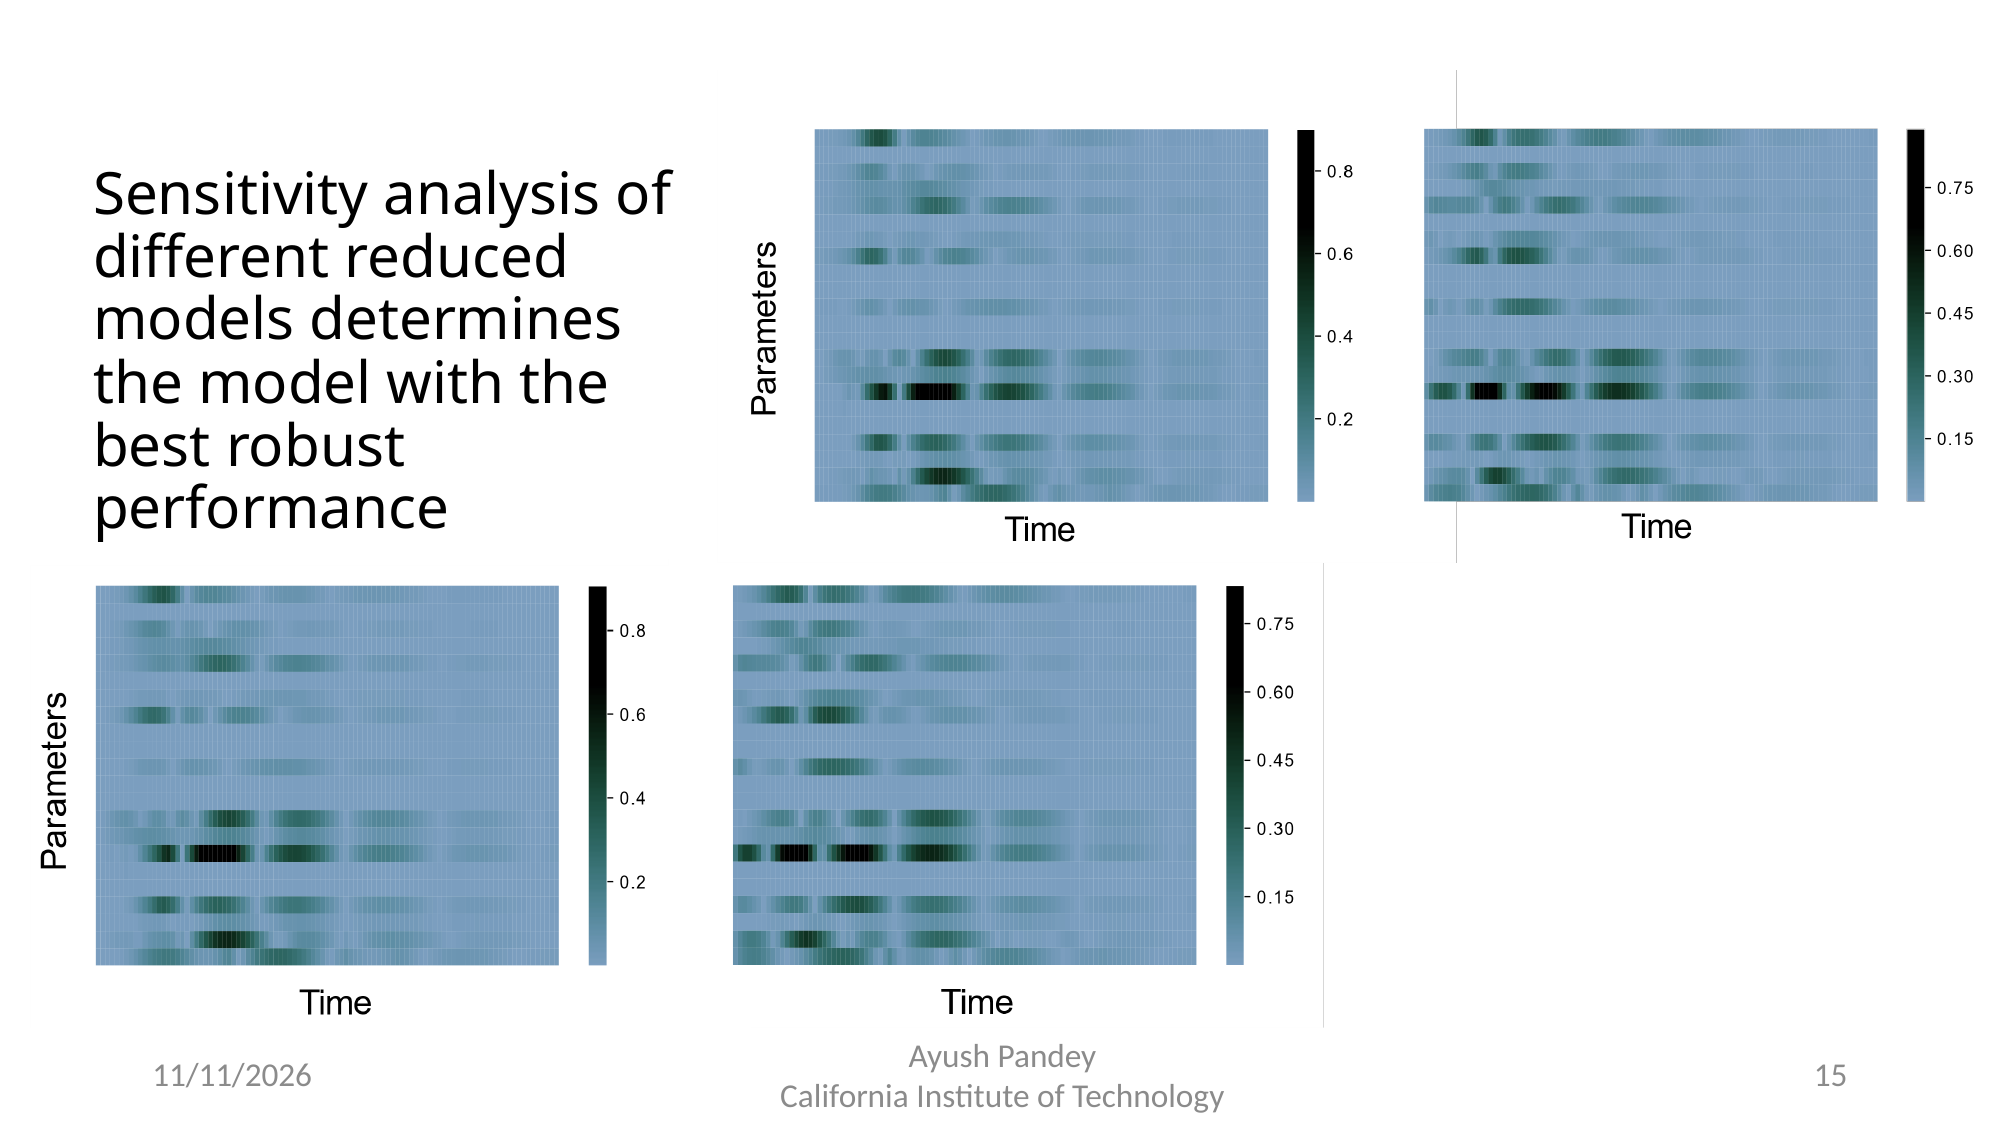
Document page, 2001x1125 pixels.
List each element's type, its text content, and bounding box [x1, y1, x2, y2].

slide_number 15 [1412, 1042, 1863, 1103]
footer Ayush Pandey California Institute of Technology [621, 1035, 1385, 1114]
picture [717, 70, 1974, 1028]
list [29, 559, 1323, 1029]
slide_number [137, 1042, 588, 1103]
title Sensitivity analysis of different reduced models determines the model with the best robust performance [78, 192, 717, 513]
